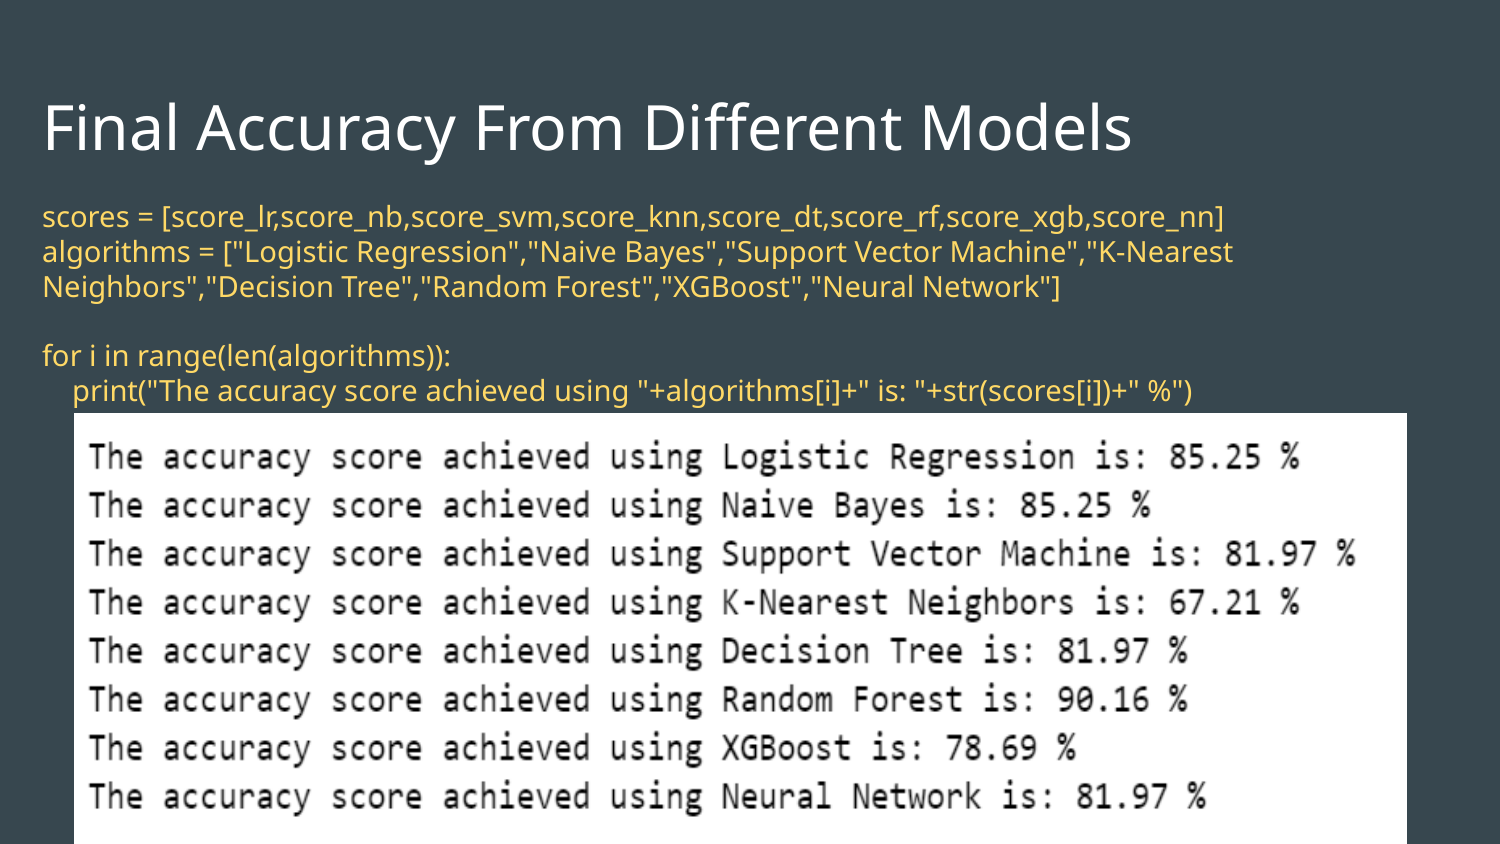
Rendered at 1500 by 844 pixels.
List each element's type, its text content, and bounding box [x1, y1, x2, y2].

title Final Accuracy From Different Models scores = [score_lr,score_nb,score_svm,score_knn,score_dt,score_rf,score_xgb,score_nn] algorithms = ["Logistic Regression","Naive Bayes","Support Vector Machine","K-Nearest Neighbors","Decision Tree","Random Forest","XGBoost","Neural Network"] for i in range(len(algorithms)): print("The accuracy score achieved using "+algorithms[i]+" is: "+str(scores[i])+" %") [27, 72, 1489, 414]
picture [74, 412, 1407, 844]
